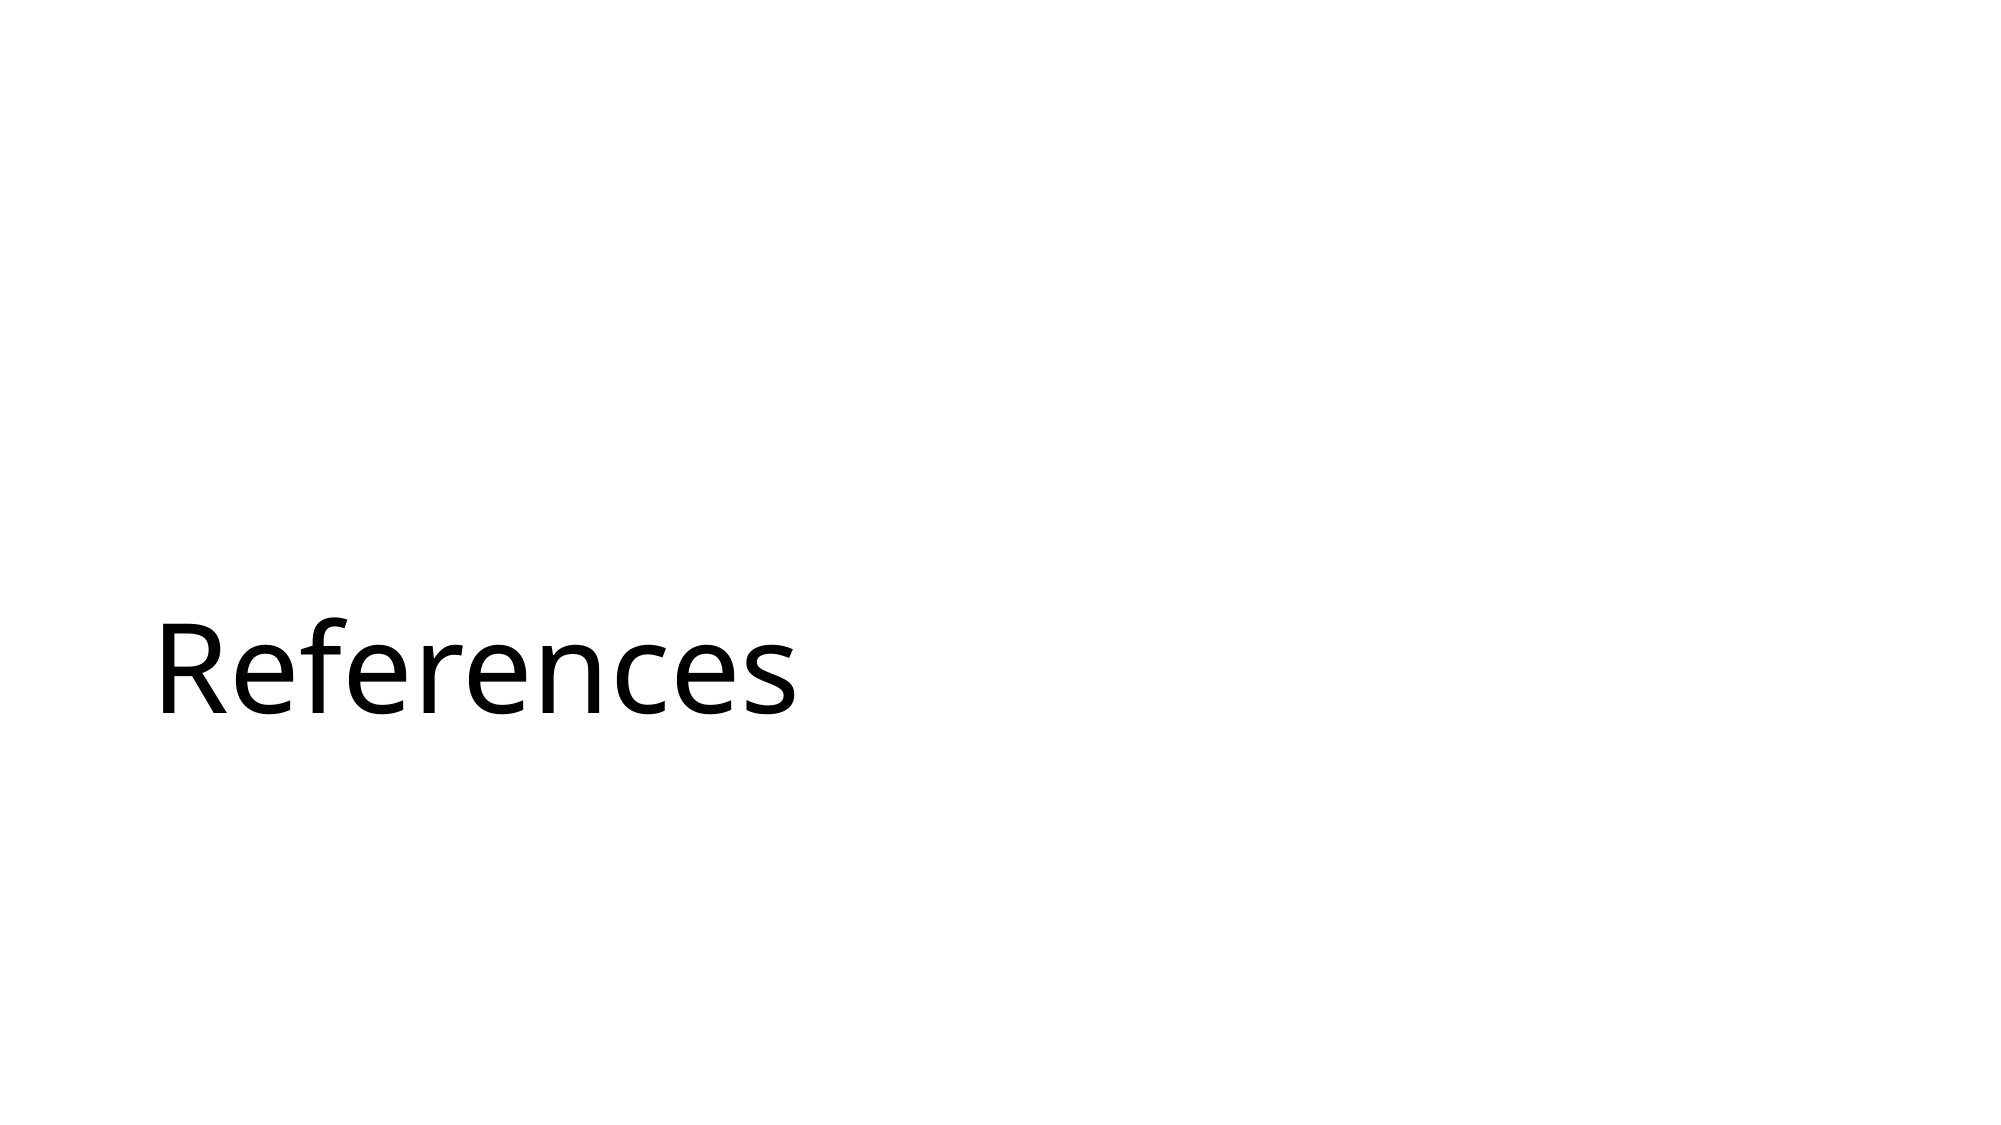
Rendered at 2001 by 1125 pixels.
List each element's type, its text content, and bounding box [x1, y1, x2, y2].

title References [136, 280, 1862, 749]
